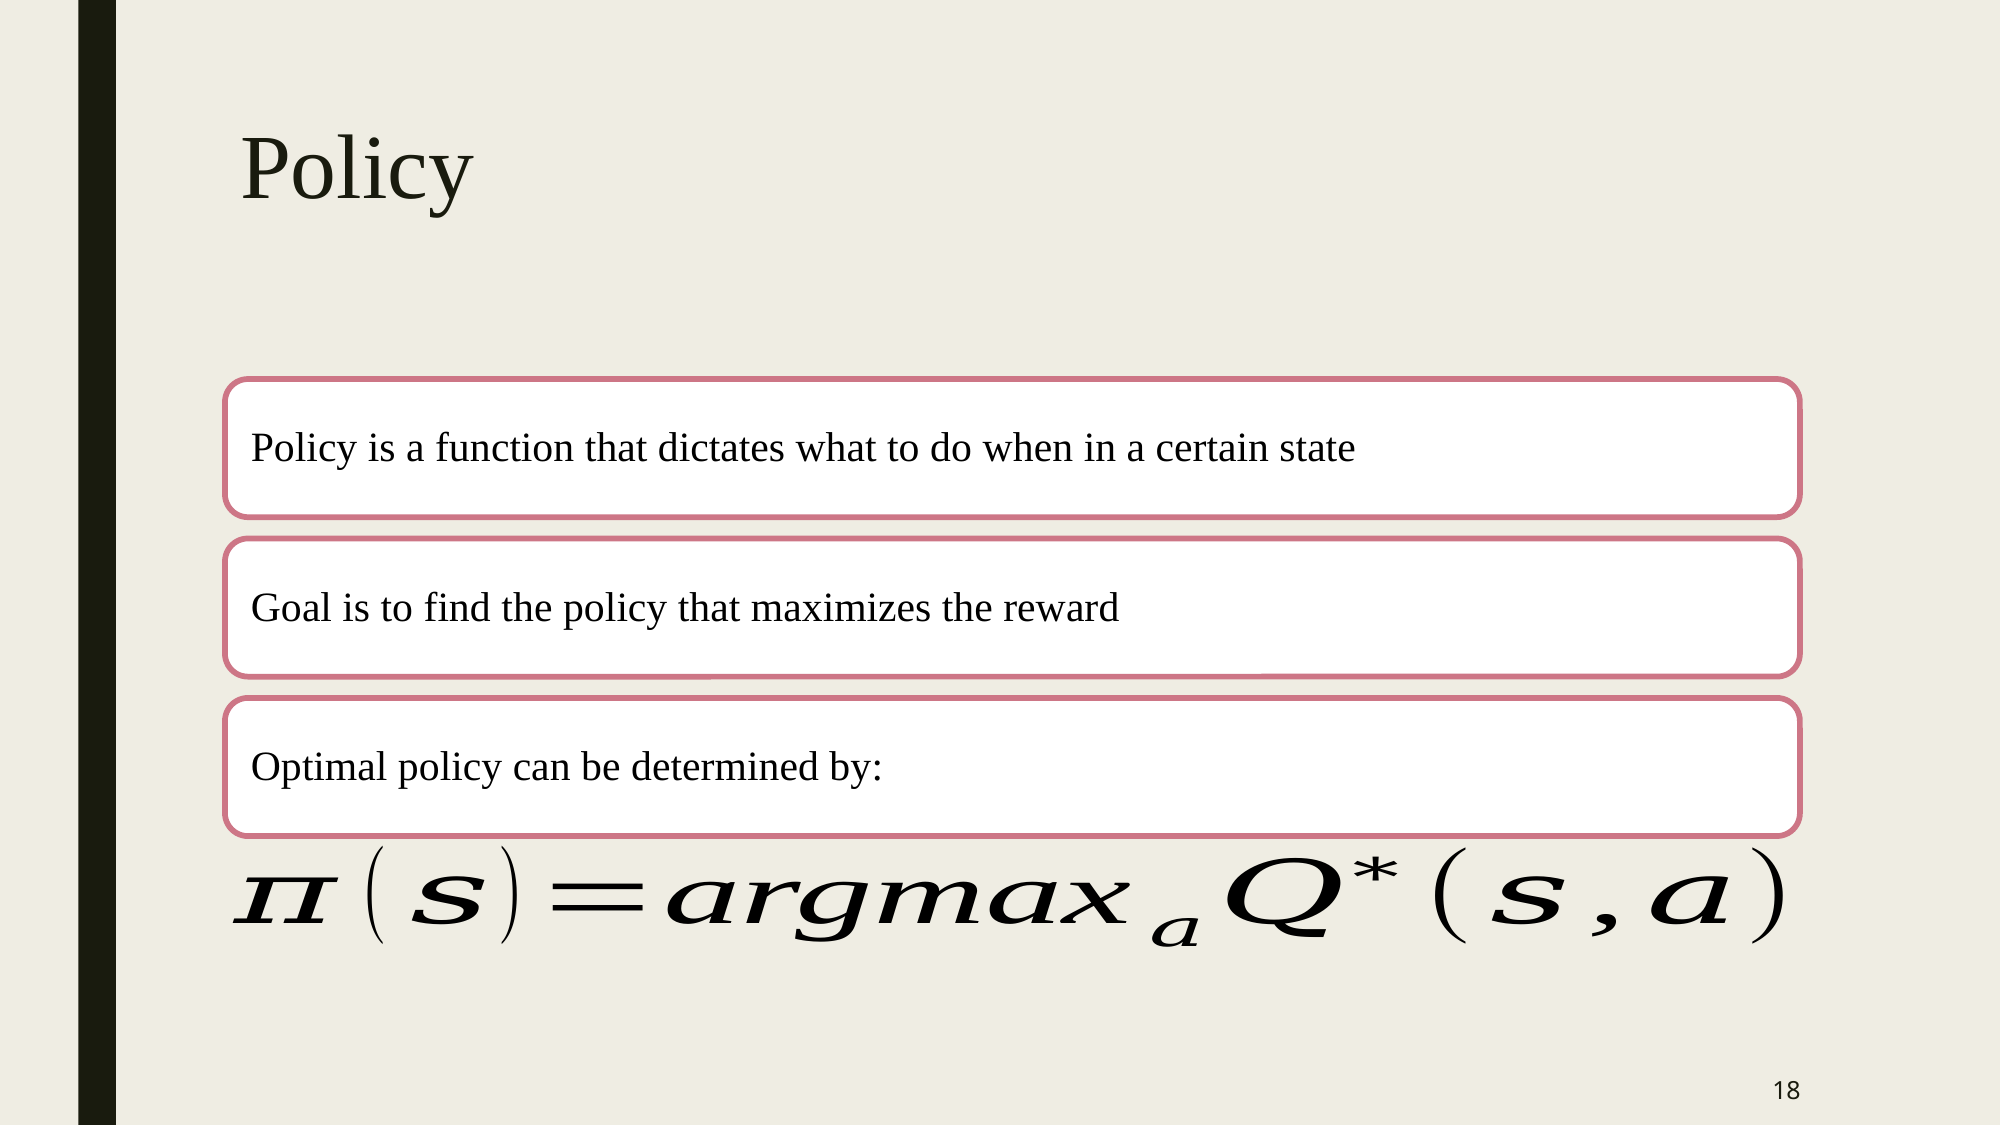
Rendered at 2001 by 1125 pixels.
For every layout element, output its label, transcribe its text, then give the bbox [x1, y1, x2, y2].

slide_number 18 [1553, 1058, 1816, 1125]
title Policy [225, 112, 1800, 357]
